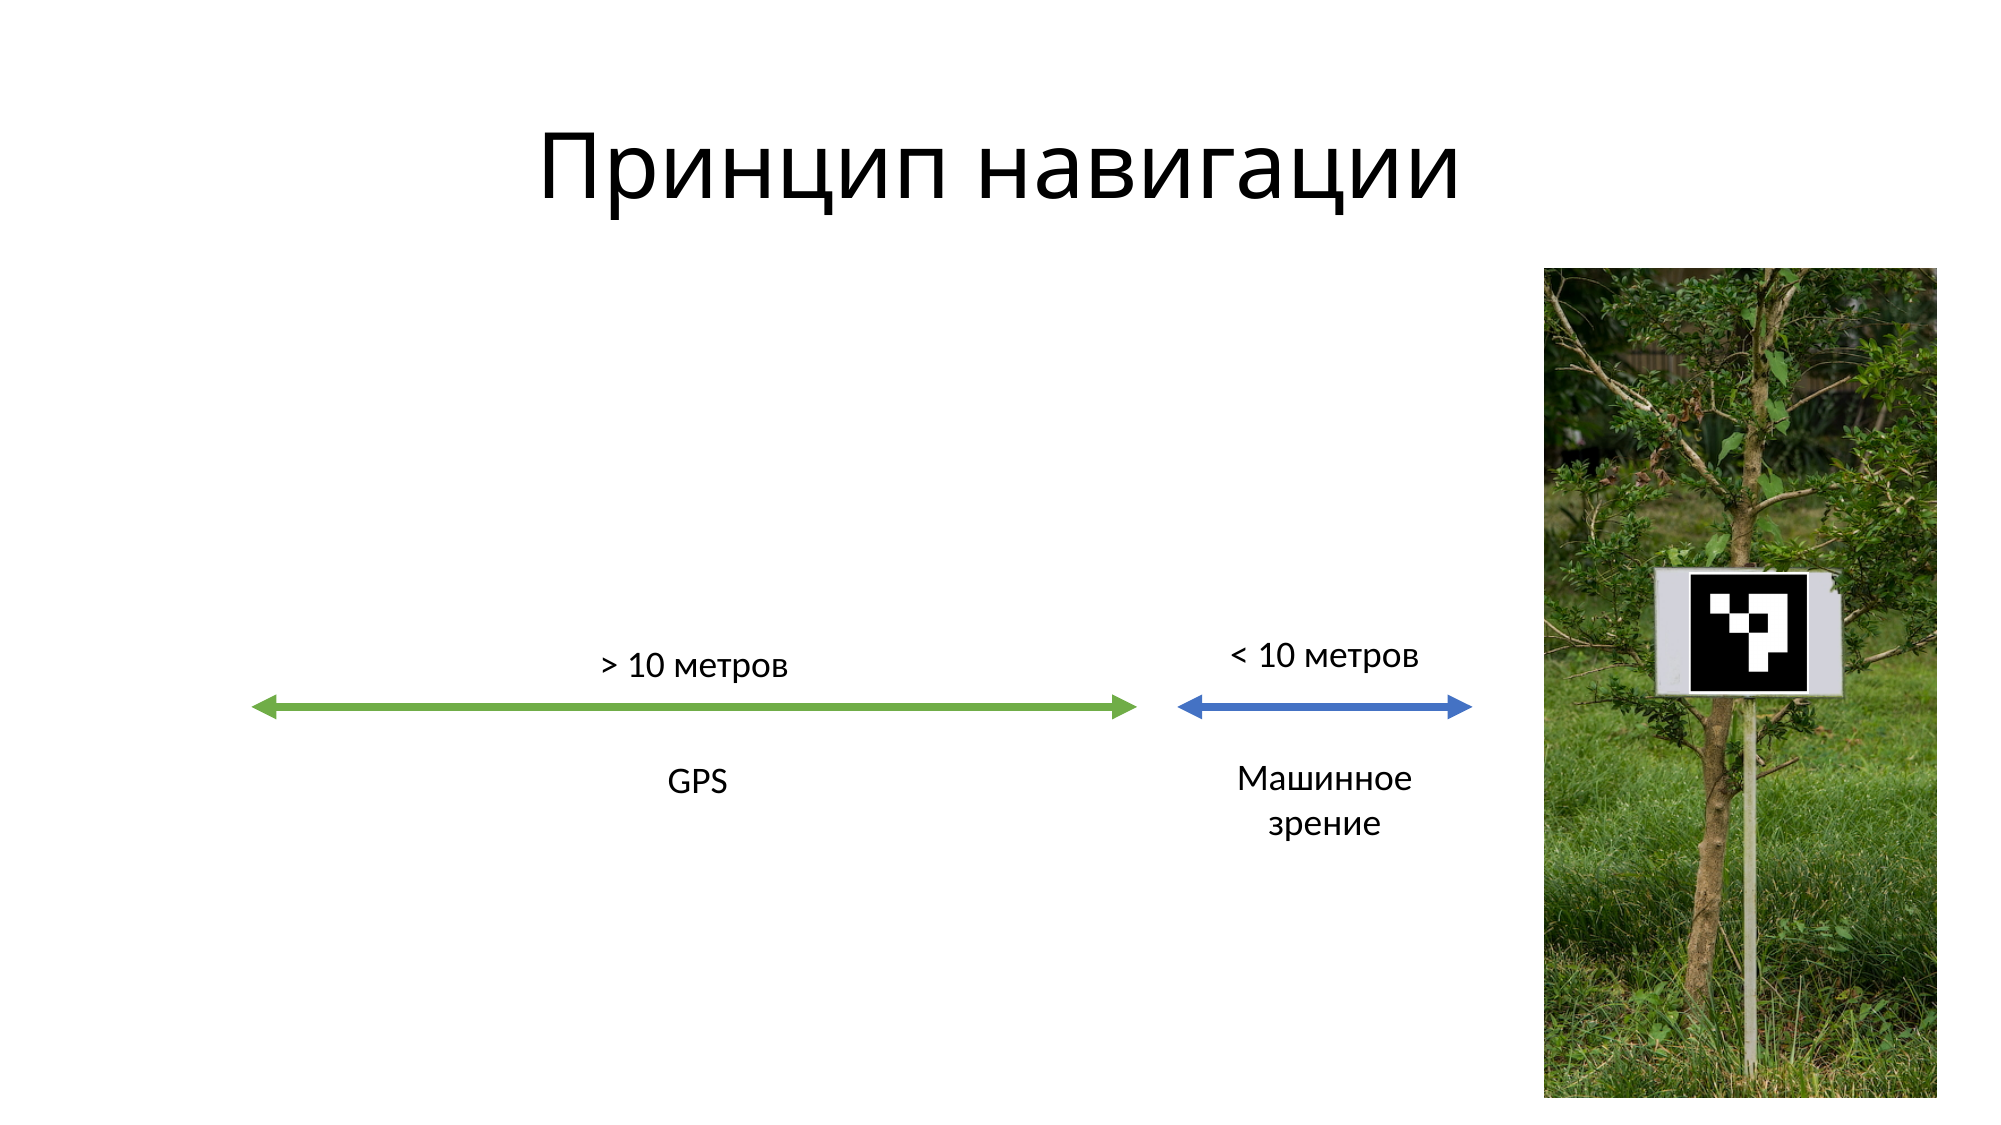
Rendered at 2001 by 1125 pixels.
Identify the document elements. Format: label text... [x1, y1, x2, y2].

text_box GPS [524, 748, 872, 809]
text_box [1544, 268, 1937, 1098]
text_box < 10 метров [1198, 622, 1452, 683]
text_box > 10 метров [527, 632, 861, 693]
text_box Машинное зрение [1198, 745, 1452, 851]
title Принцип навигации [137, 59, 1863, 278]
